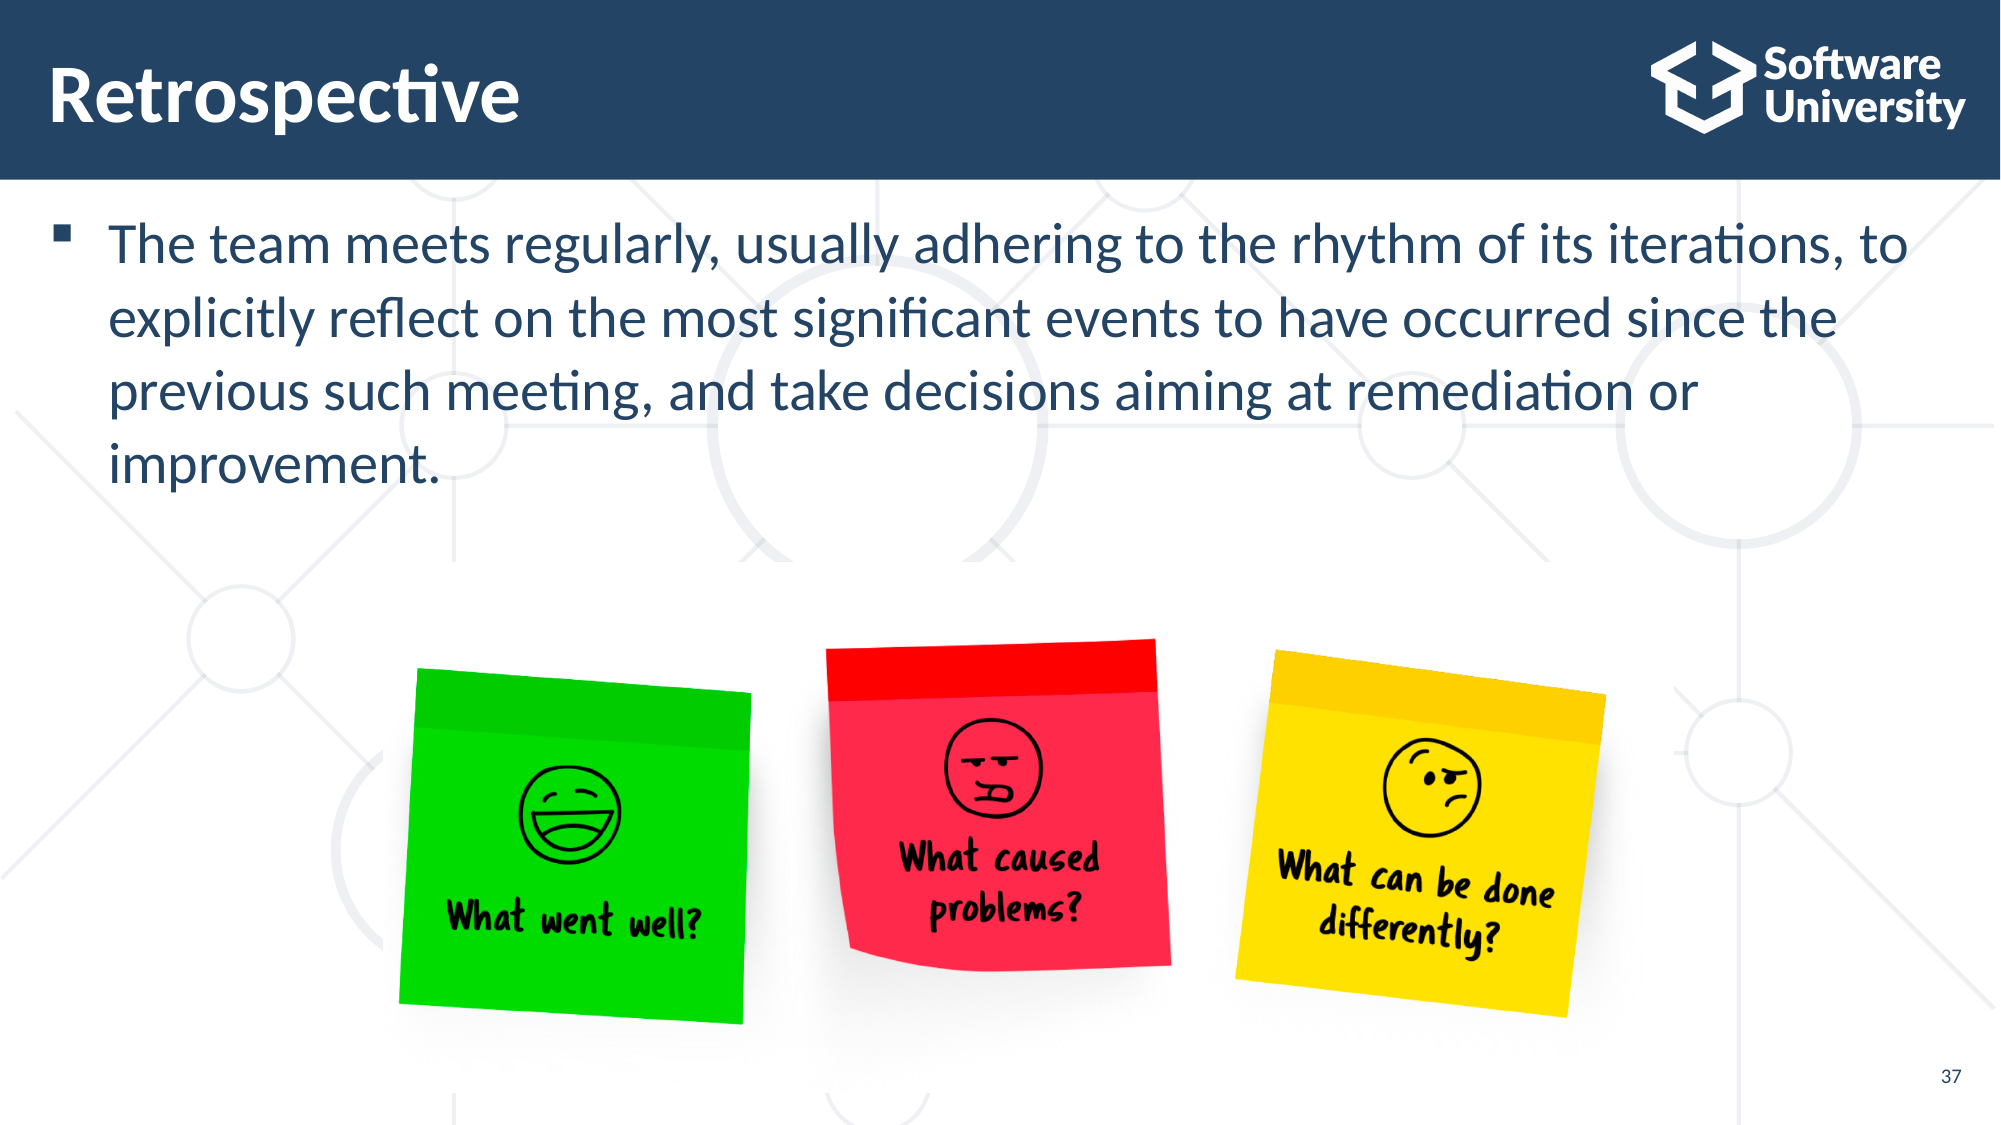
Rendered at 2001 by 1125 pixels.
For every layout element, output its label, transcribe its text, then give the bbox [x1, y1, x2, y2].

list The team meets regularly, usually adhering to the rhythm of its iterations, to explicitly reflect on the most significant events to have occurred since the previous such meeting, and take decisions aiming at remediation or improvement. [31, 196, 1970, 1125]
picture [1651, 41, 1966, 134]
picture [383, 562, 1674, 1093]
slide_number 37 [1897, 1049, 1968, 1101]
title Retrospective [31, 16, 1625, 162]
